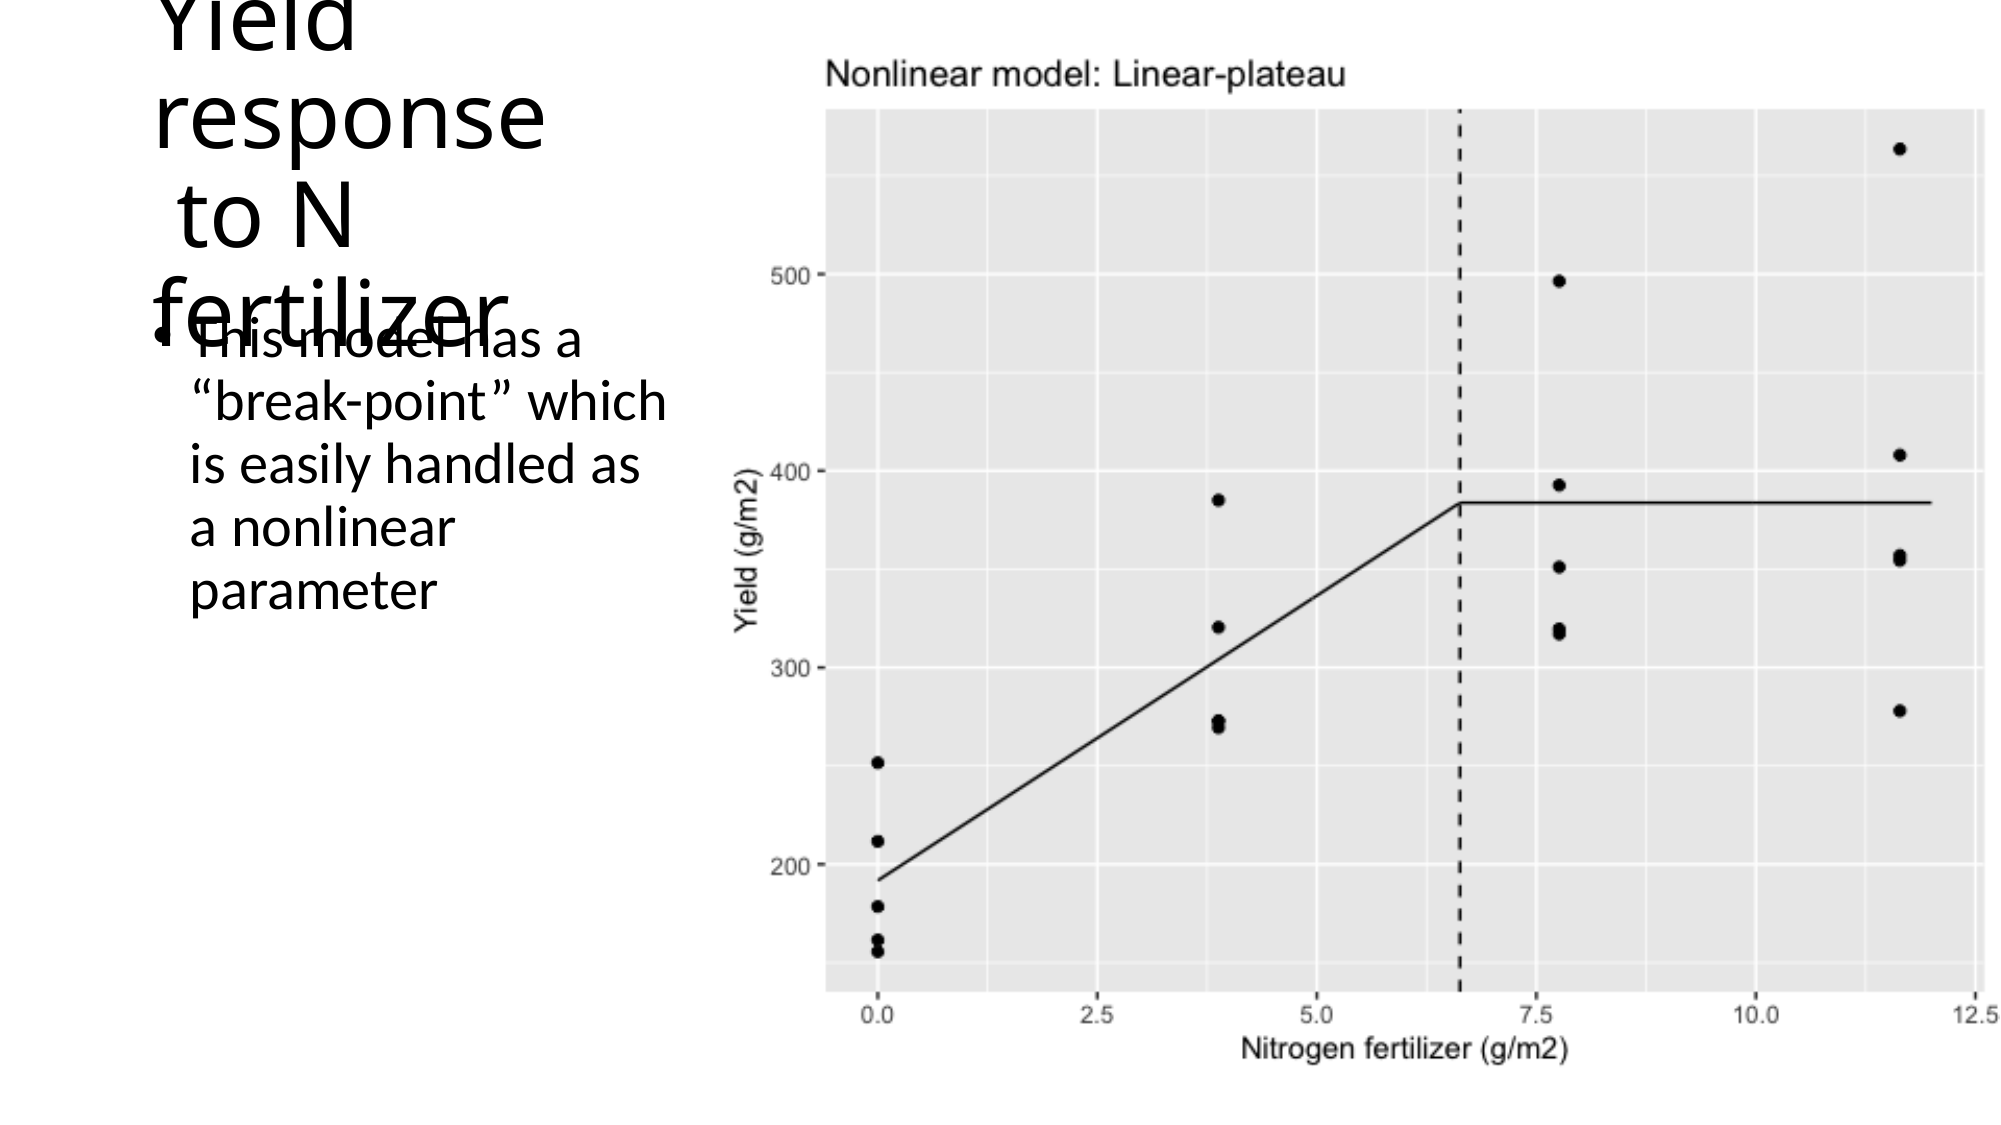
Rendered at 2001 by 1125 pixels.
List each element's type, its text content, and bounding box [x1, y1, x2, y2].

title Yield response to N fertilizer [137, 59, 720, 278]
picture [720, 45, 2000, 1080]
list This model has a “break-point” which is easily handled as a nonlinear parameter [137, 299, 687, 1014]
